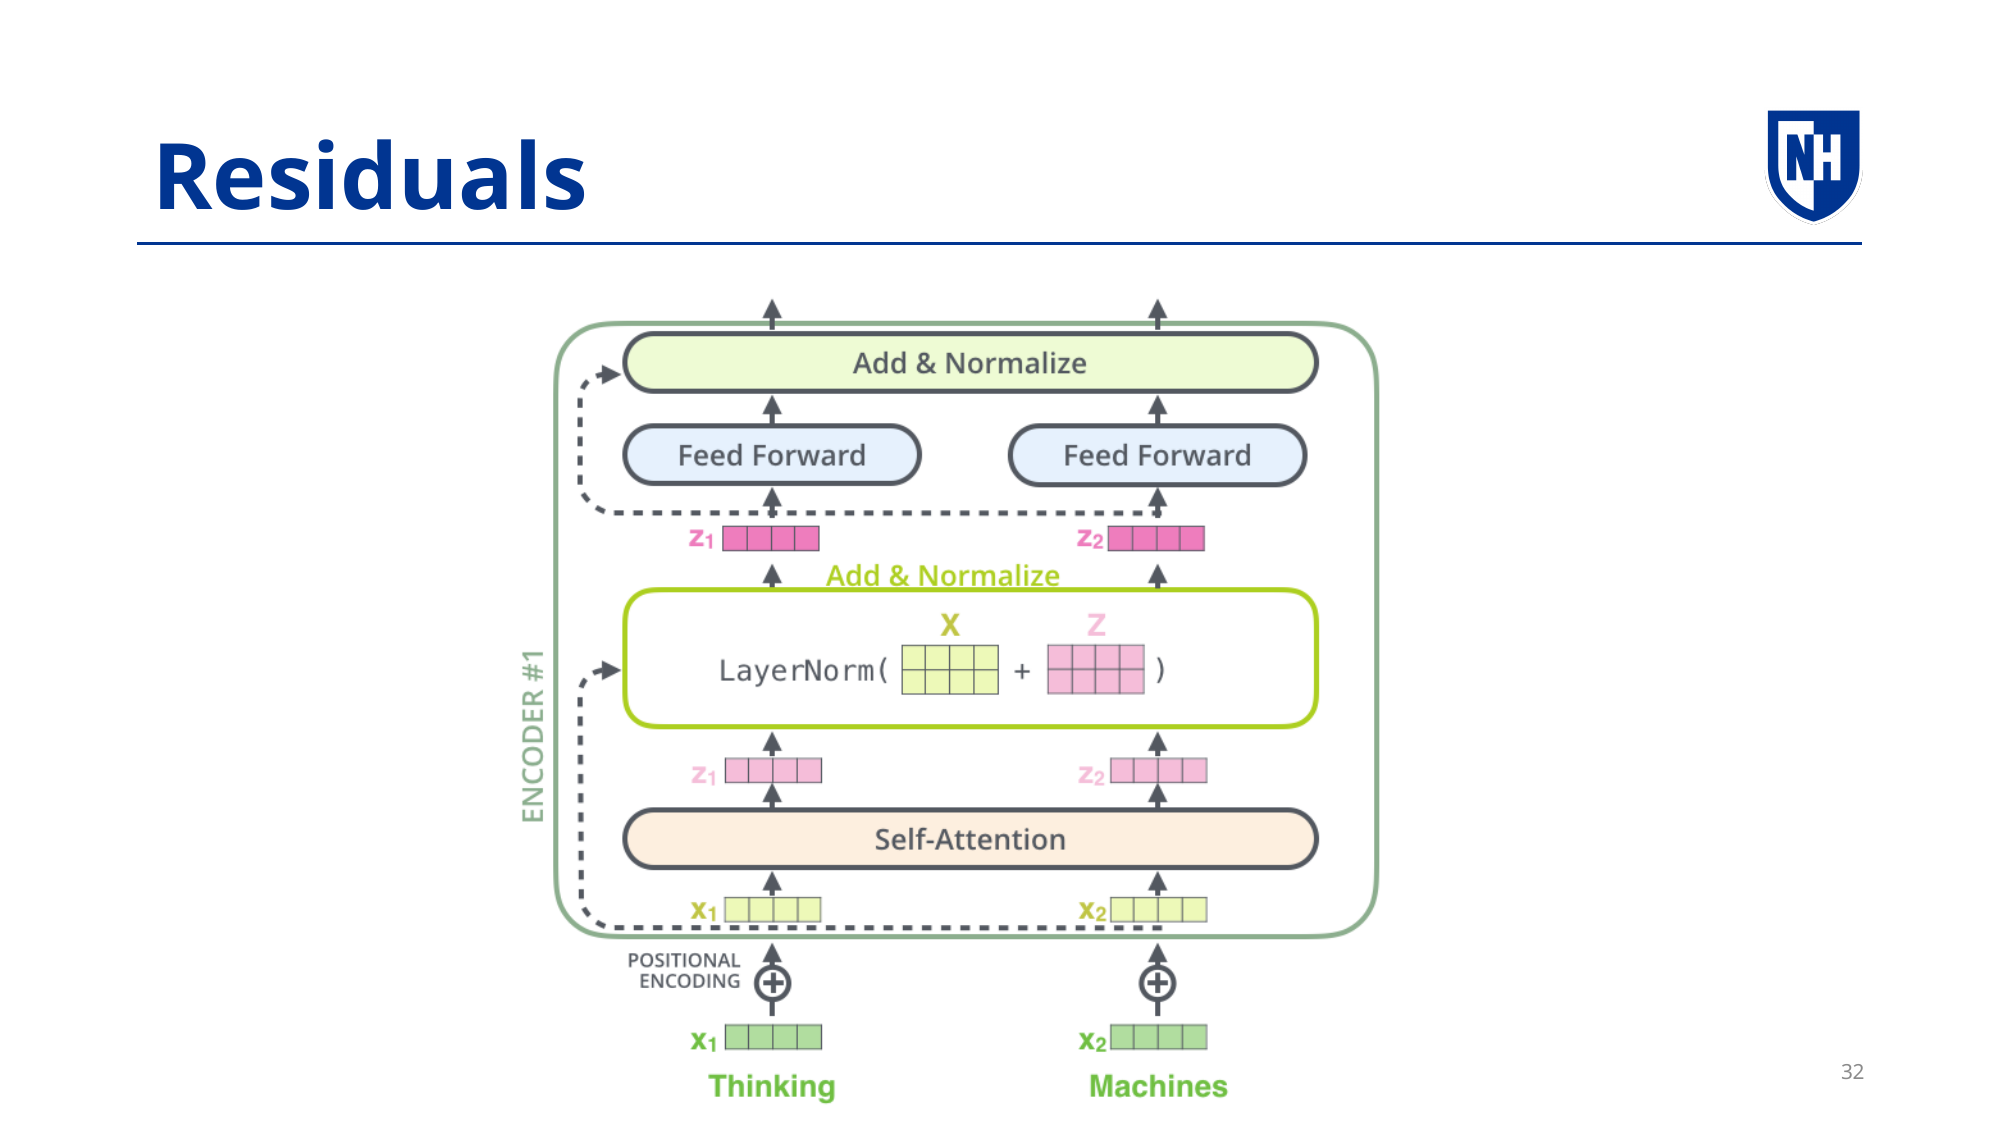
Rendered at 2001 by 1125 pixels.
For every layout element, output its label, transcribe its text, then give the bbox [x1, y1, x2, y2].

title Residuals [137, 92, 1765, 237]
slide_number 32 [1414, 1042, 1880, 1103]
picture [488, 280, 1414, 1125]
picture [1765, 107, 1863, 237]
